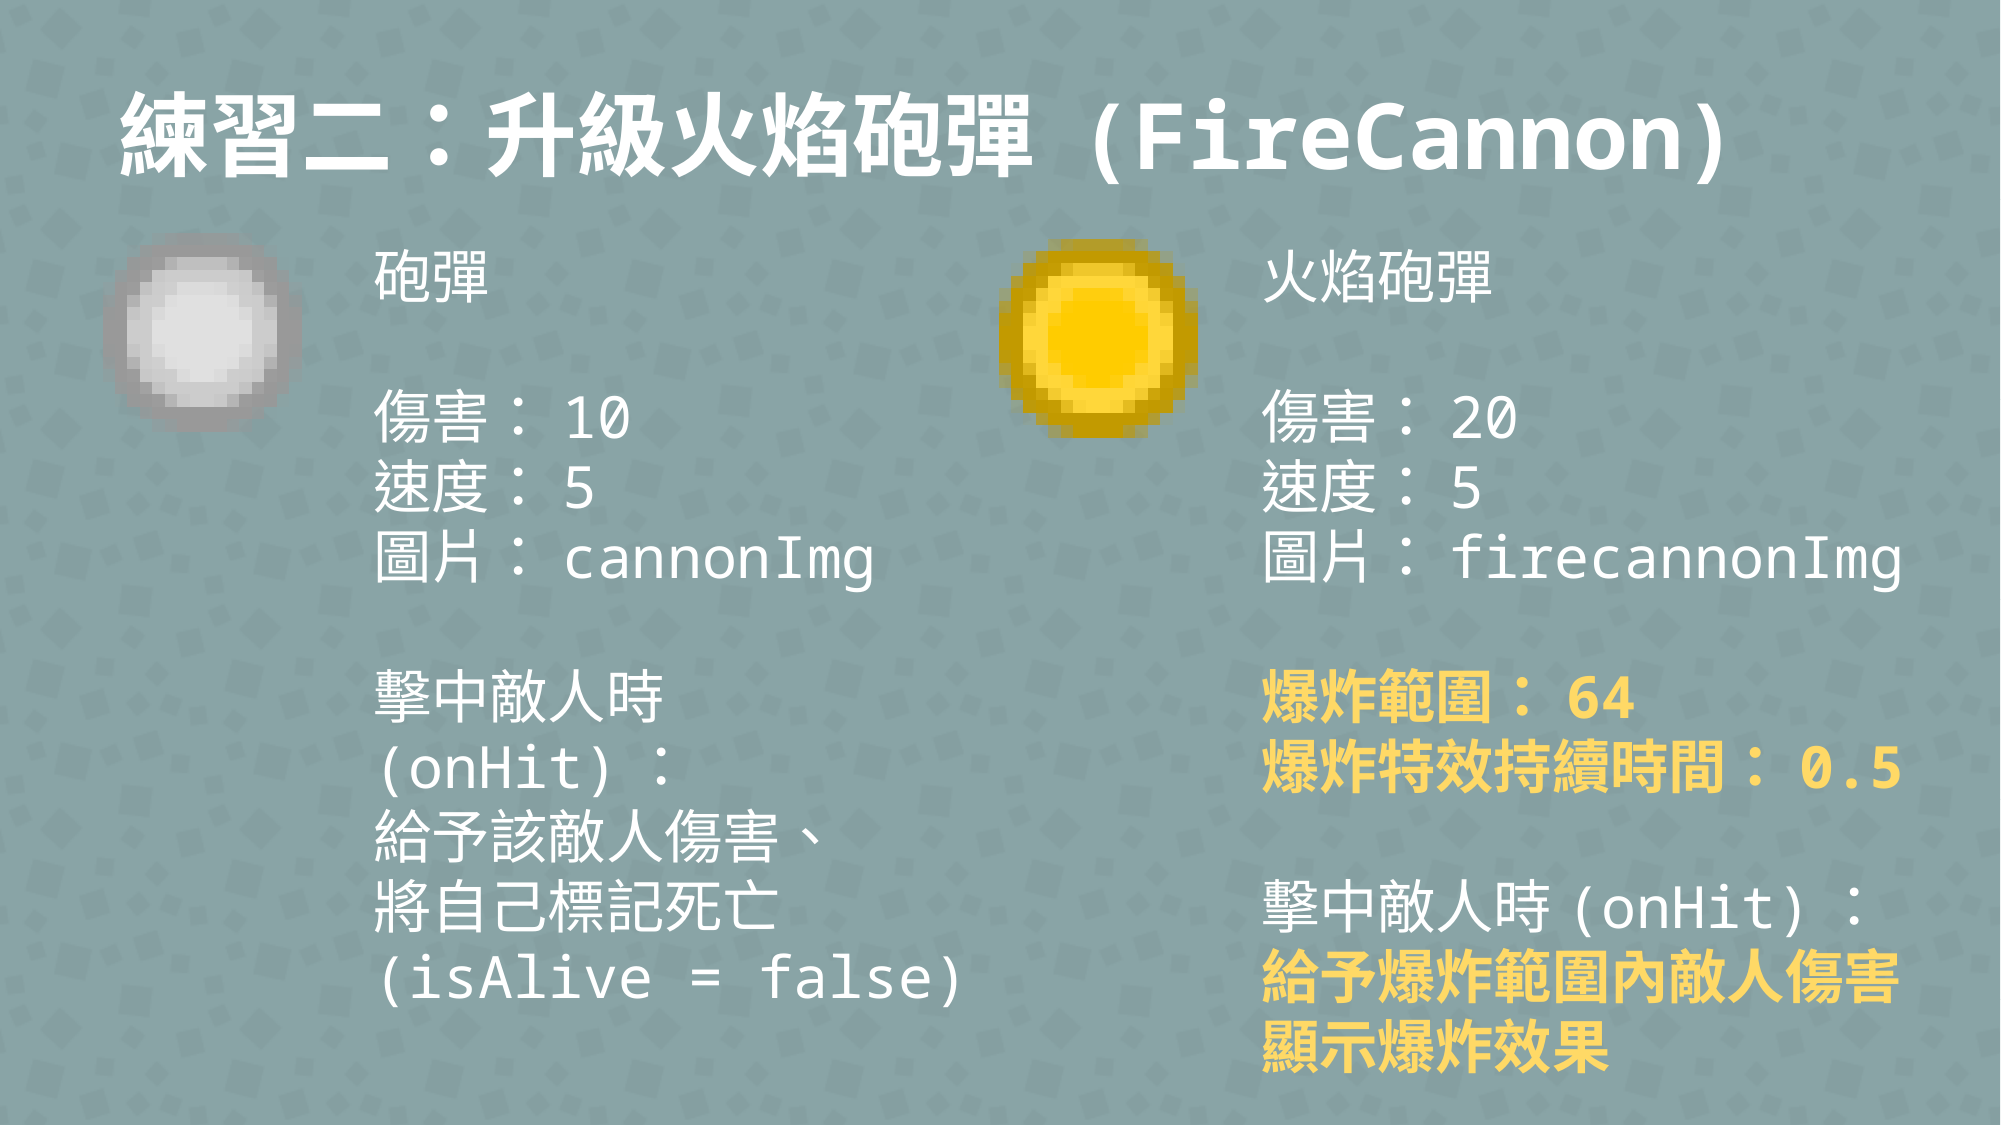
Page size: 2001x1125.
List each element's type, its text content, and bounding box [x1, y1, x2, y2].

text_box 練習二：升級火焰砲彈 (FireCannon) [103, 70, 1929, 196]
picture [0, 0, 2001, 1125]
text_box 砲彈 傷害：10 速度：5 圖片：cannonImg 擊中敵人時(onHit)： 給予該敵人傷害、 將自己標記死亡(isAlive = false) [358, 233, 1000, 1018]
text_box 火焰砲彈 傷害：20 速度：5 圖片：firecannonImg 爆炸範圍：64 爆炸特效持續時間：0.5 擊中敵人時(onHit)： 給予爆炸範圍內敵人傷害 顯示爆炸效果 [1246, 233, 1929, 1125]
